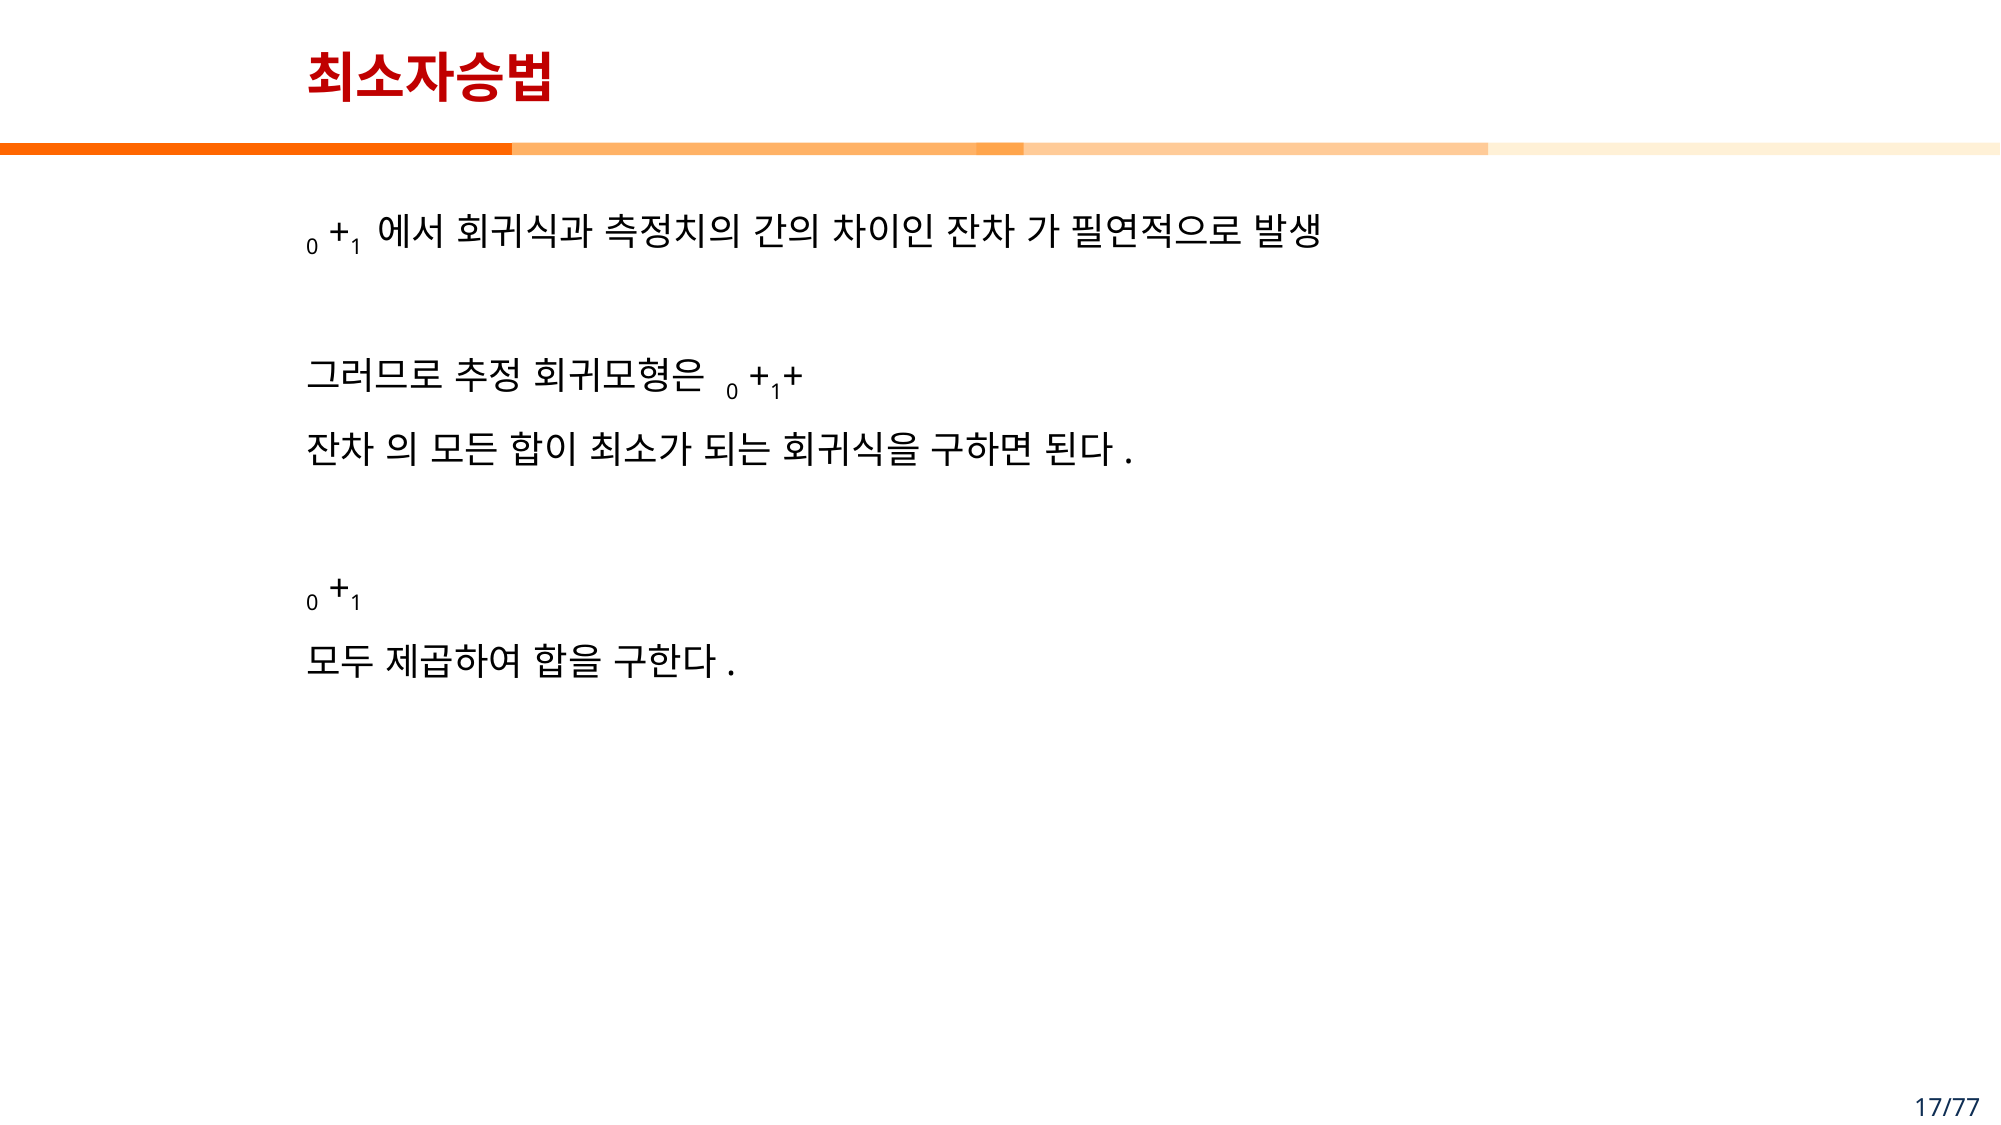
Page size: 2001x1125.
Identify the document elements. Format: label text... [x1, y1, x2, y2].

title 최소자승법 [291, 31, 1532, 122]
